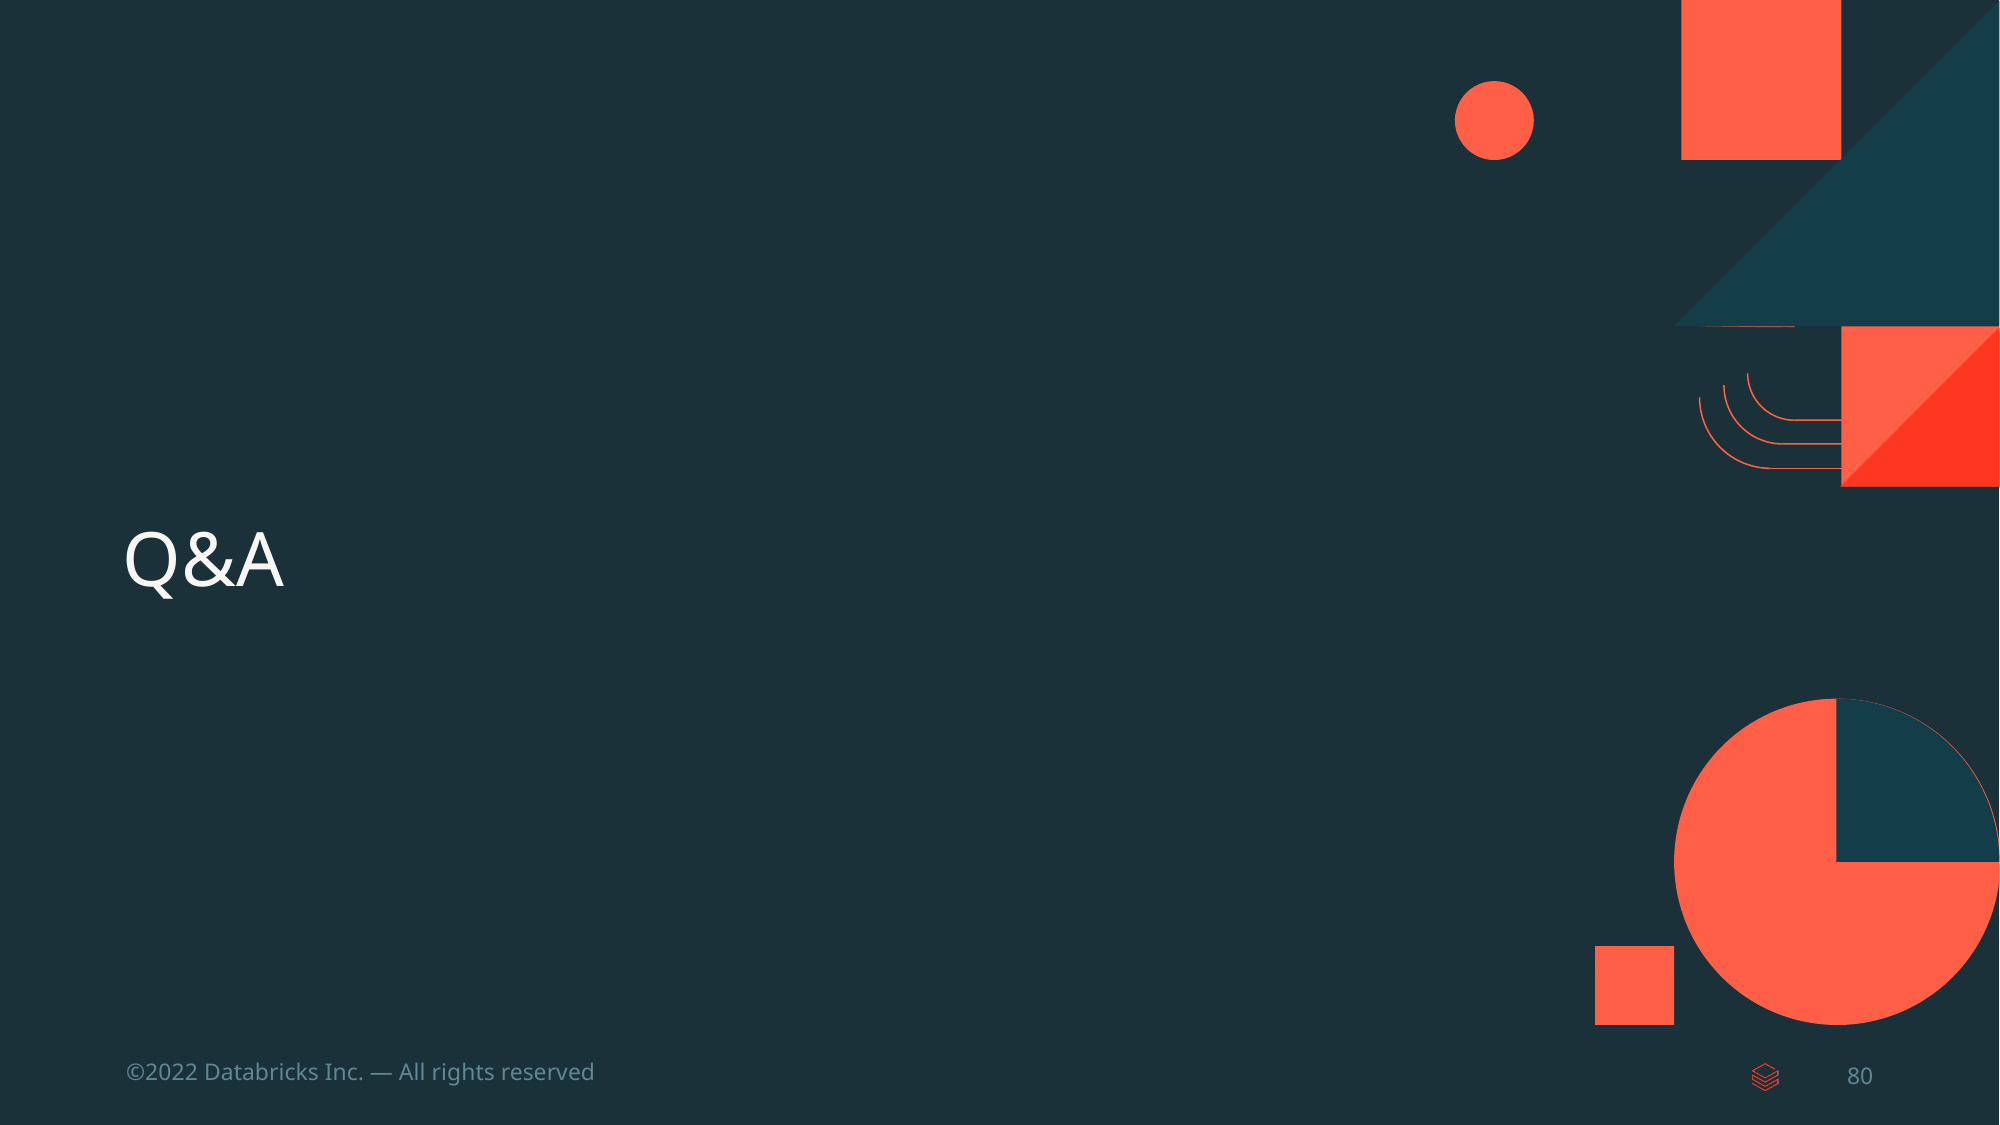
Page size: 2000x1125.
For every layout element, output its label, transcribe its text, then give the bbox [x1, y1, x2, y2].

title Q&A [122, 87, 1679, 1025]
picture [1749, 1061, 1781, 1093]
slide_number ‹#› [1820, 1061, 1874, 1093]
